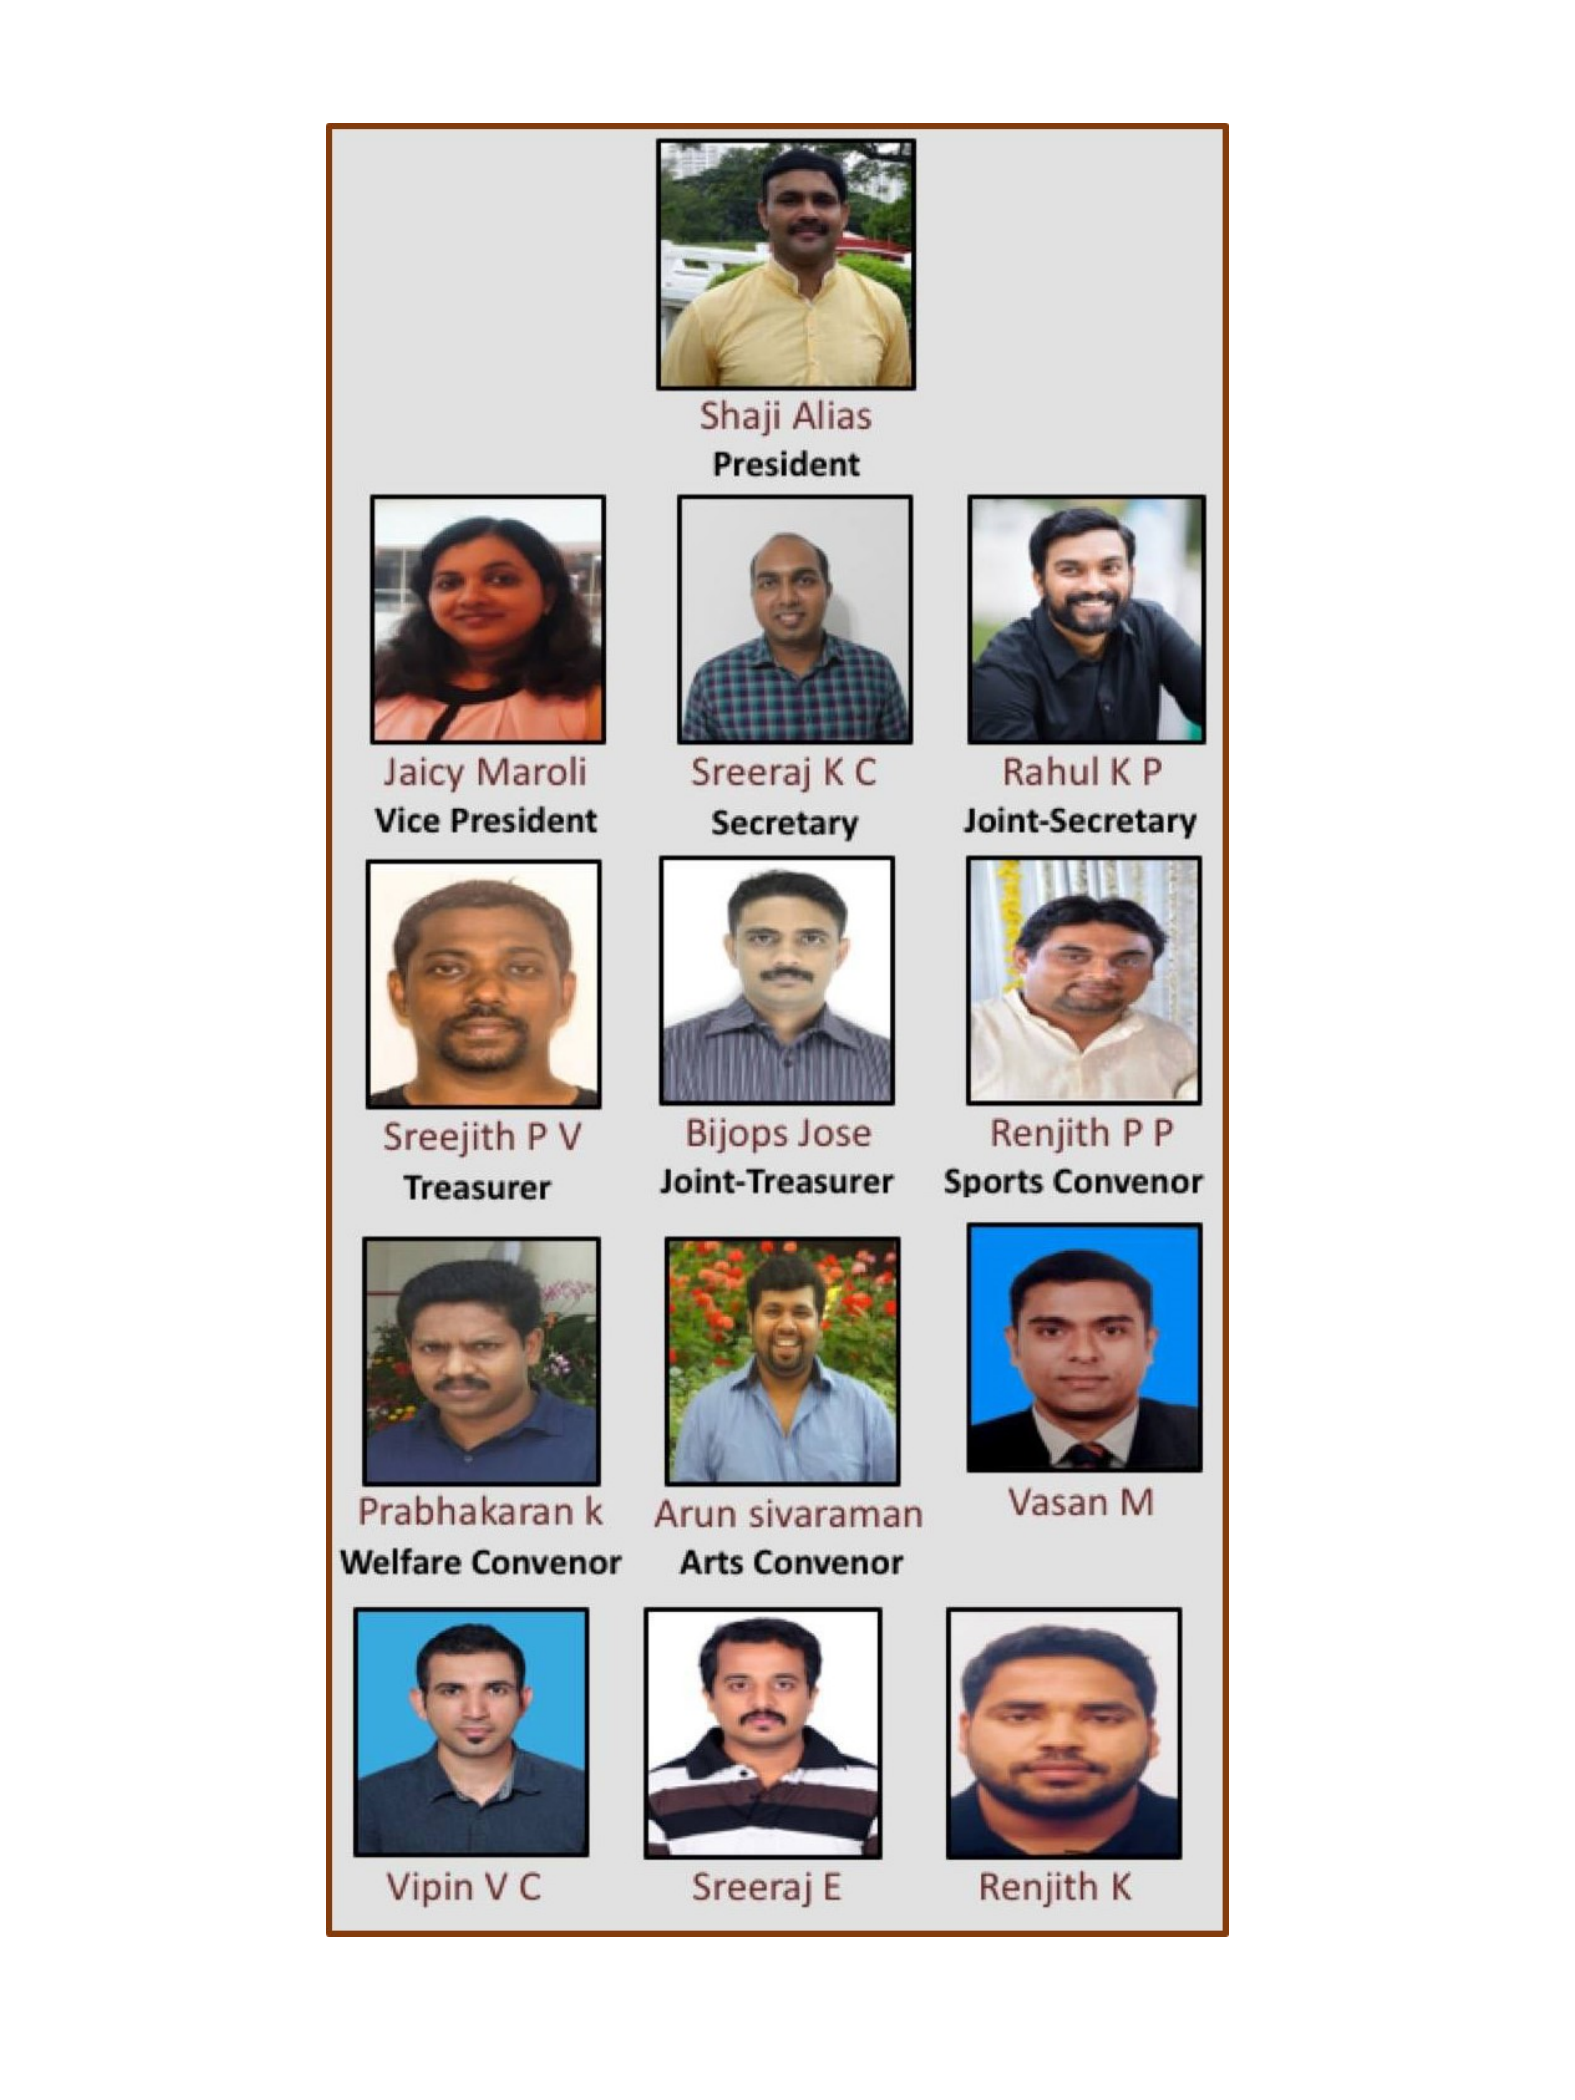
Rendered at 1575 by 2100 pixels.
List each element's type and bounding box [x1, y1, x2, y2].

picture [326, 123, 1229, 1937]
